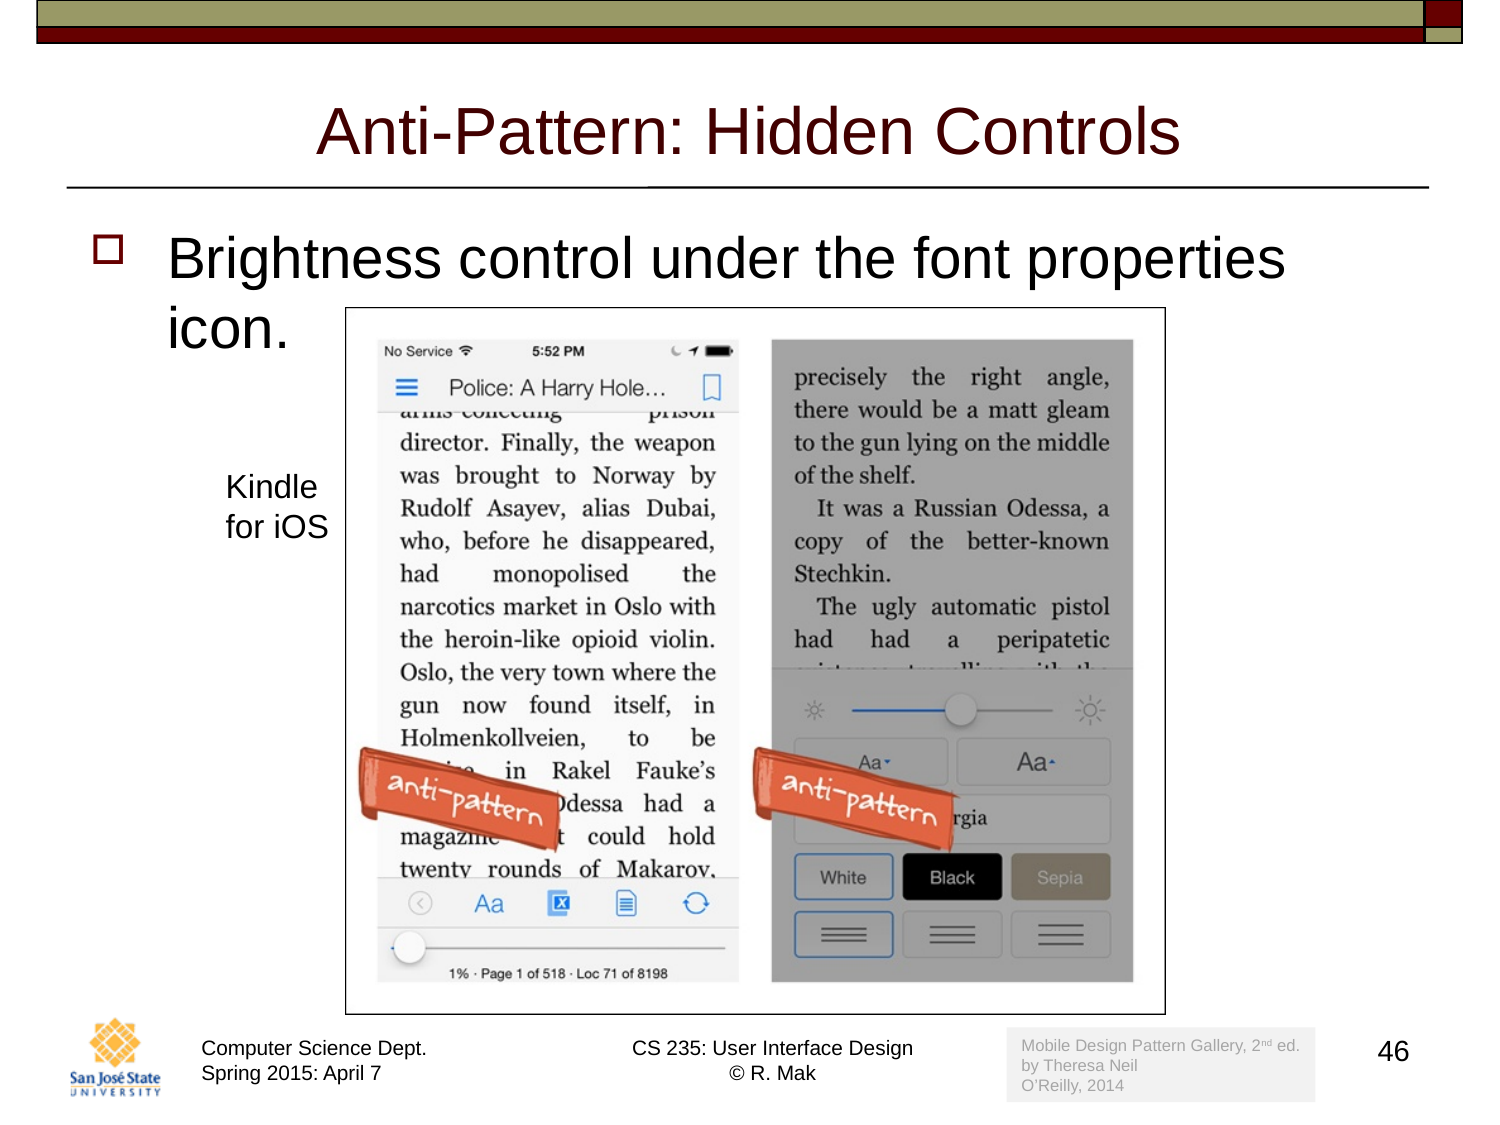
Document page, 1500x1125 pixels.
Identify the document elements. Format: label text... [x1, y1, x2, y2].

text_box Kindle for iOS [210, 457, 339, 552]
slide_number 46 [1112, 1025, 1425, 1100]
list Brightness control under the font properties icon. [75, 212, 1440, 308]
title Anti-Pattern: Hidden Controls [75, 67, 1425, 175]
text_box Mobile Design Pattern Gallery, 2nd ed. by Theresa Neil O’Reilly, 2014 [1006, 1027, 1316, 1103]
picture [60, 1012, 166, 1112]
picture [344, 307, 1166, 1015]
